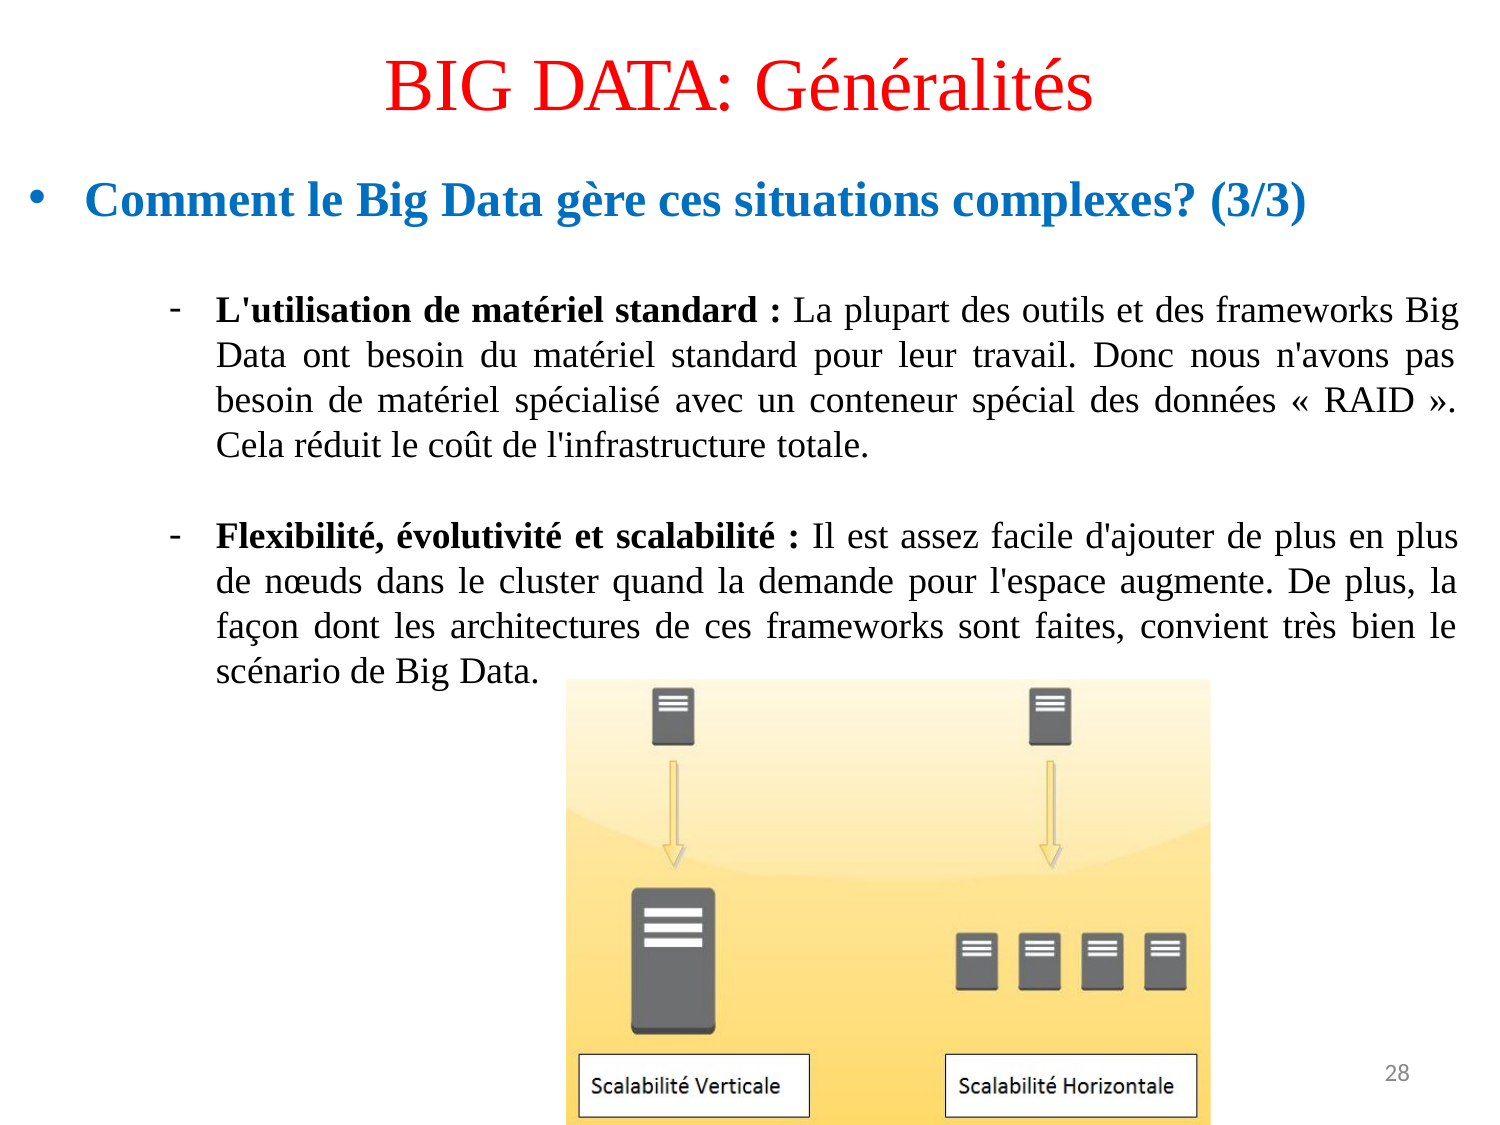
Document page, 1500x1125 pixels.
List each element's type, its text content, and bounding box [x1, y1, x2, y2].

slide_number 28 [1378, 1060, 1417, 1125]
text_box Comment le Big Data gère ces situations complexes? (3/3) L'utilisation de matériel standard : La plupart des outils et des frameworks Big Data ont besoin du matériel standard pour leur travail. Donc nous n'avons pas besoin de matériel spécialisé avec un conteneur spécial des données « RAID ». Cela réduit le coût de l'infrastructure totale. Flexibilité, évolutivité et scalabilité : Il est assez facile d'ajouter de plus en plus de nœuds dans le cluster quand la demande pour l'espace augmente. De plus, la façon dont les architectures de ces frameworks sont faites, convient très bien le scénario de Big Data. [26, 164, 1472, 692]
text_box [566, 679, 1211, 1125]
title BIG DATA: Généralités [382, 33, 1110, 224]
